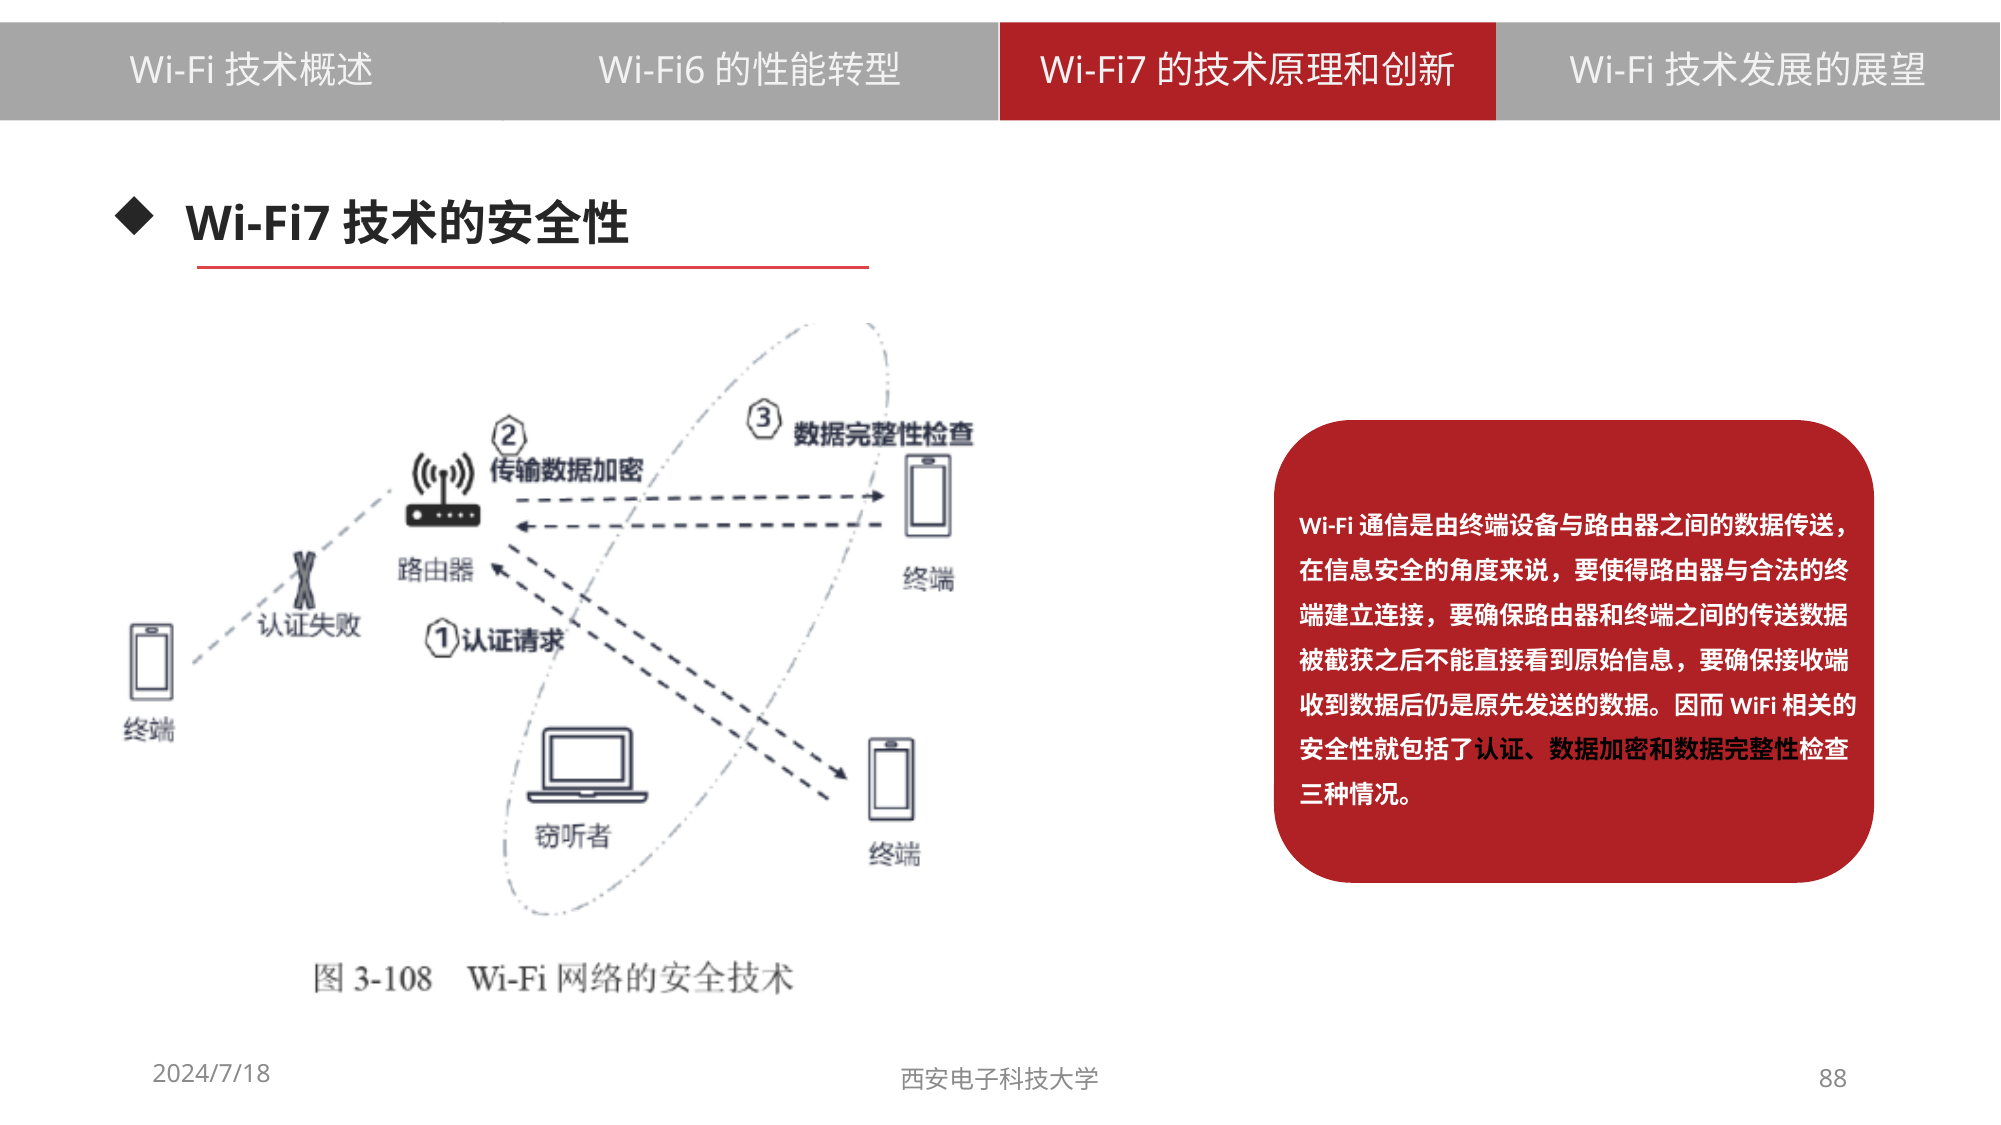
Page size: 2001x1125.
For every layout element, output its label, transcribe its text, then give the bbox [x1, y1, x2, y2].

list Wi-Fi6的性能转型 [502, 22, 999, 121]
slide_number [137, 1042, 588, 1103]
picture [32, 323, 1096, 1017]
text_box [1272, 419, 1876, 884]
title Wi-Fi7技术的安全性 [95, 182, 895, 268]
text_box Wi-Fi通信是由终端设备与路由器之间的数据传送，在信息安全的角度来说，要使得路由器与合法的终端建立连接，要确保路由器和终端之间的传送数据被截获之后不能直接看到原始信息，要确保接收端收到数据后仍是原先发送的数据。因而WiFi相关的安全性就包括了认证、数据加密和数据完整性检查三种情况。 [1284, 487, 1874, 817]
list Wi-Fi技术发展的展望 [1496, 22, 2000, 121]
list Wi-Fi技术概述 [0, 22, 502, 121]
list Wi-Fi7的技术原理和创新 [999, 22, 1496, 121]
footer 西安电子科技大学 [662, 1048, 1338, 1109]
slide_number 88 [1412, 1049, 1863, 1109]
